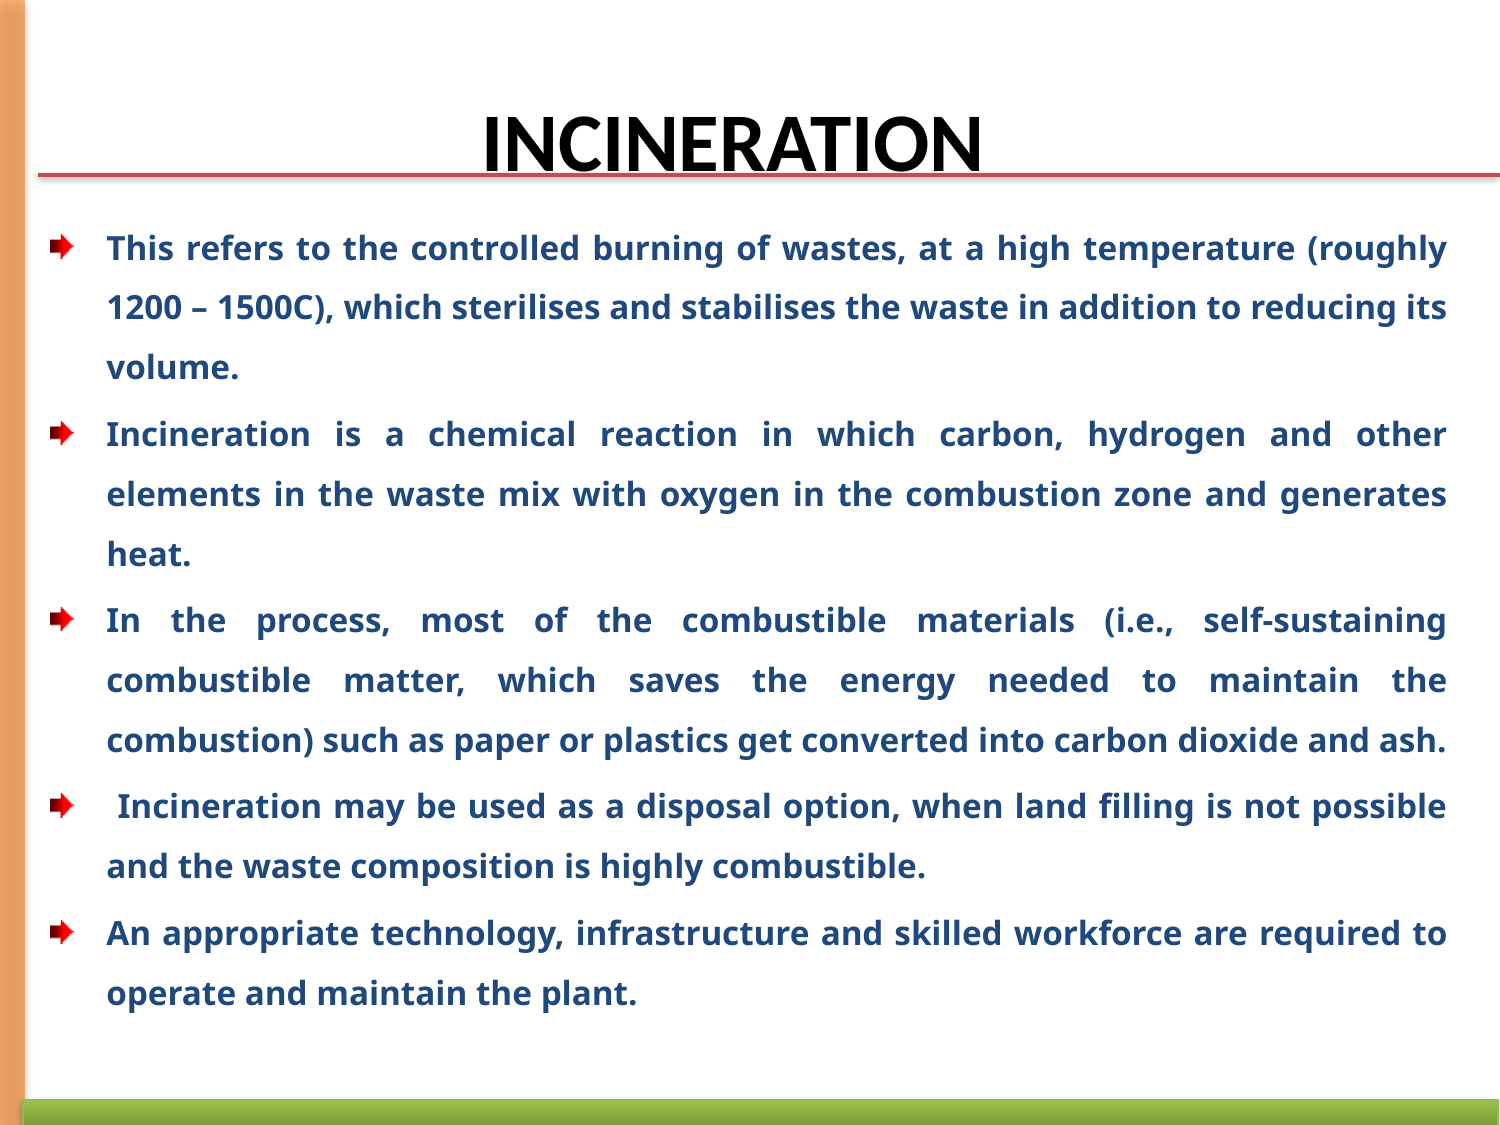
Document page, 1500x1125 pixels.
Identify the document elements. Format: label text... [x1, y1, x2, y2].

title INCINERATION [41, 42, 1425, 199]
picture [50, 607, 74, 631]
picture [50, 920, 74, 944]
picture [50, 234, 74, 259]
picture [50, 421, 74, 445]
list This refers to the controlled burning of wastes, at a high temperature (roughly 1200 – 1500C), which sterilises and stabilises the waste in addition to reducing its volume. Incineration is a chemical reaction in which carbon, hydrogen and other elements in the waste mix with oxygen in the combustion zone and generates heat. In the process, most of the combustible materials (i.e., self-sustaining combustible matter, which saves the energy needed to maintain the combustion) such as paper or plastics get converted into carbon dioxide and ash. Incineration may be used as a disposal option, when land filling is not possible and the waste composition is highly combustible. An appropriate technology, infrastructure and skilled workforce are required to operate and maintain the plant. [35, 199, 1465, 942]
picture [50, 793, 74, 818]
